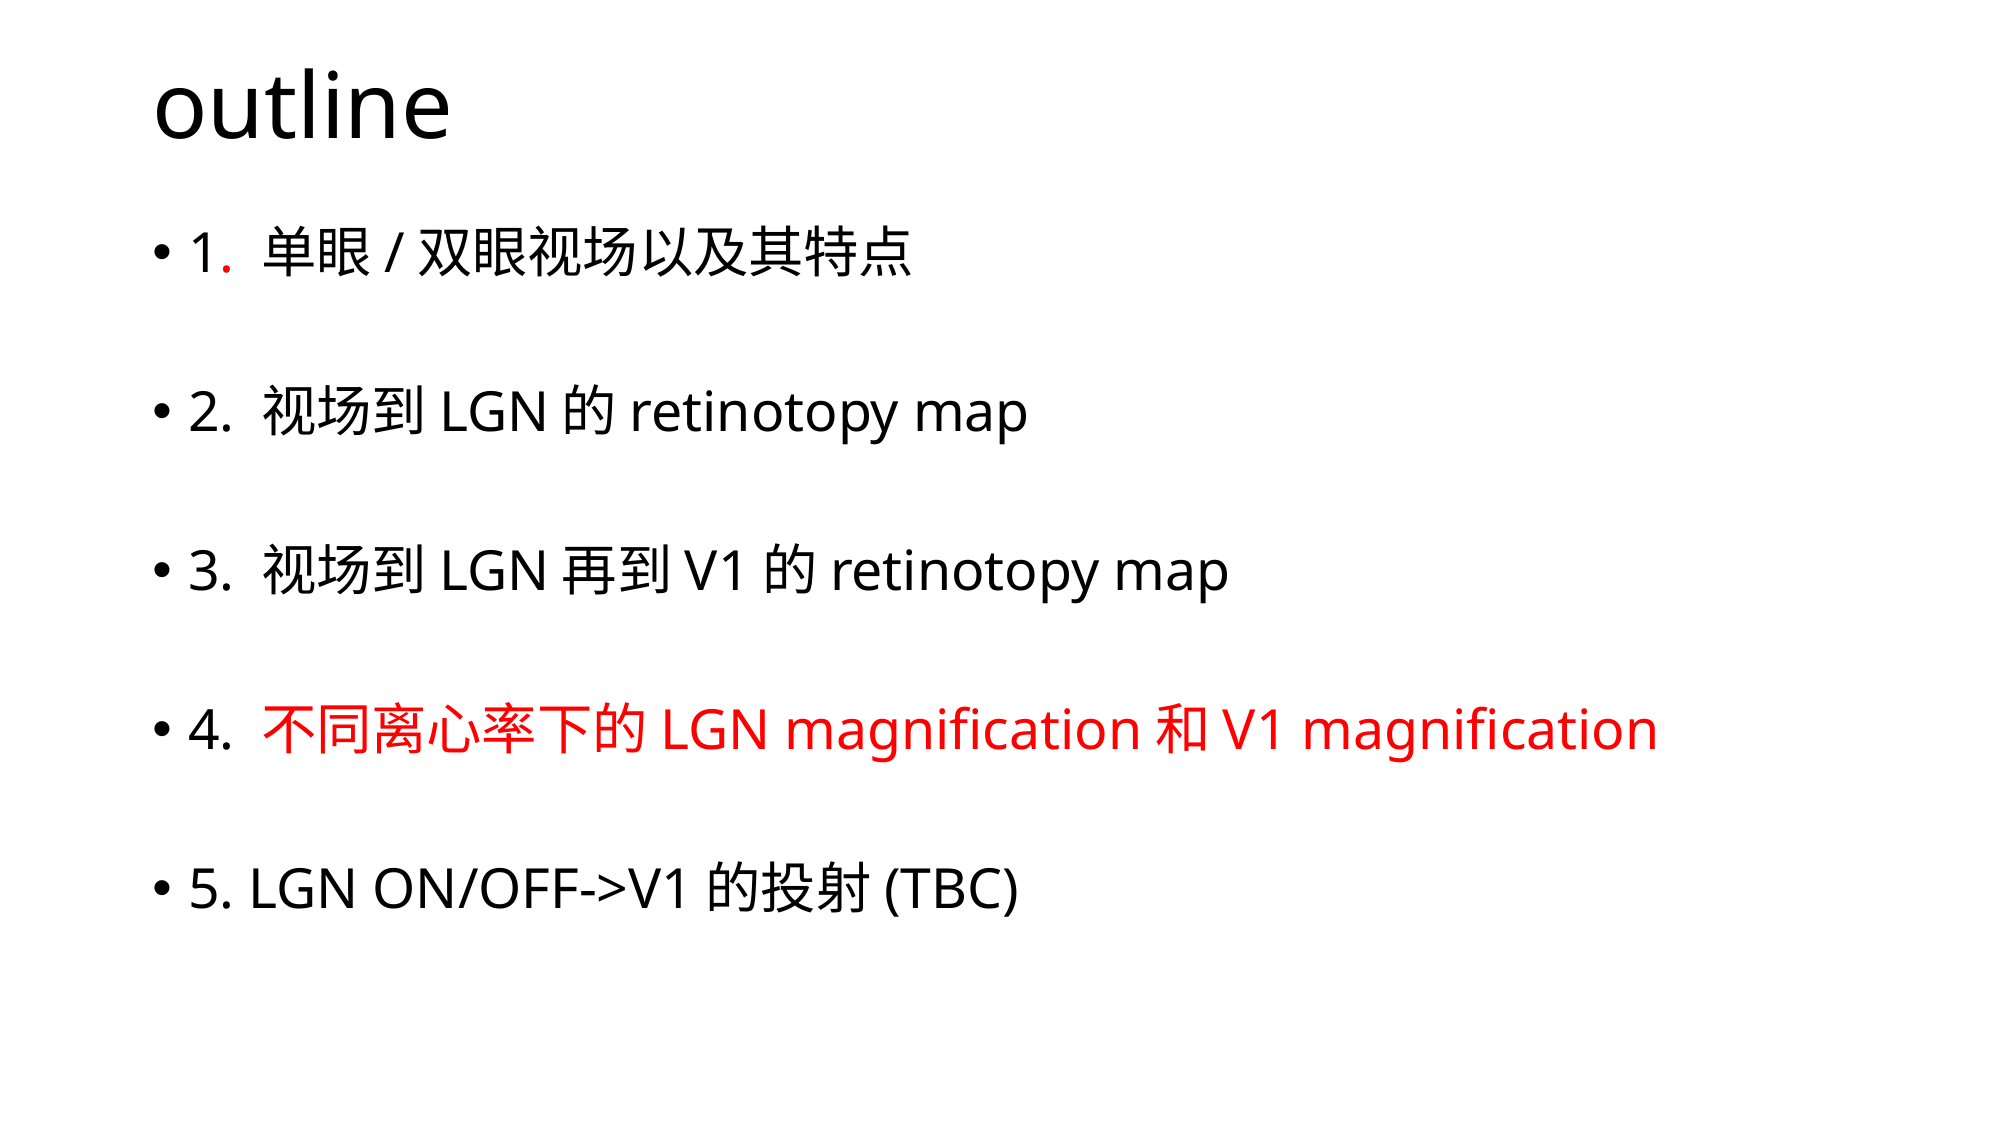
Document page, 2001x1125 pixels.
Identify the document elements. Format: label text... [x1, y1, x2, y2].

list 1. 单眼/双眼视场以及其特点 2. 视场到LGN的retinotopy map 3. 视场到LGN再到V1的retinotopy map 4. 不同离心率下的LGN magnification和V1 magnification 5. LGN ON/OFF->V1的投射(TBC) [137, 217, 1863, 932]
title outline [137, 0, 1863, 217]
